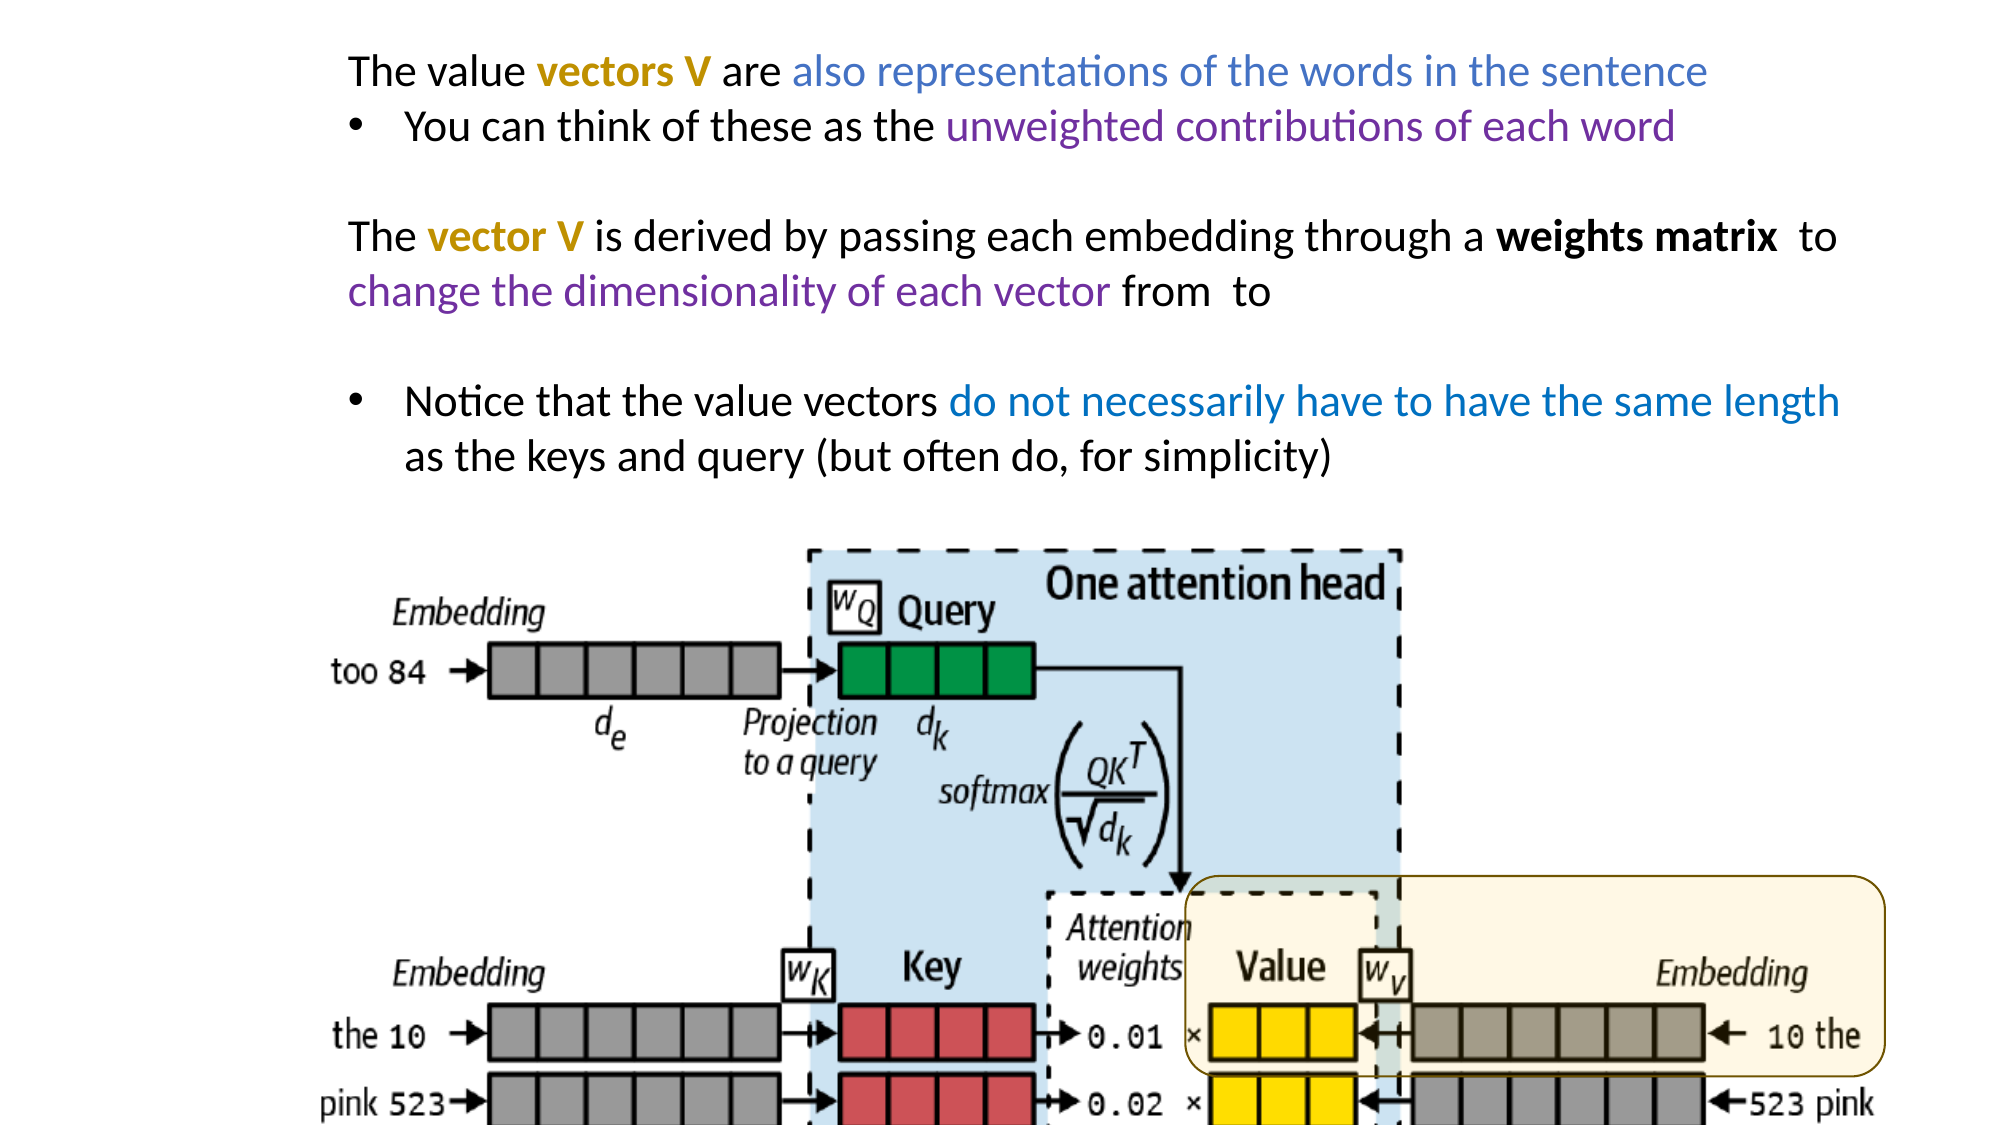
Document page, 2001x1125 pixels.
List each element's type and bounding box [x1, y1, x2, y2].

picture [242, 533, 1950, 1125]
